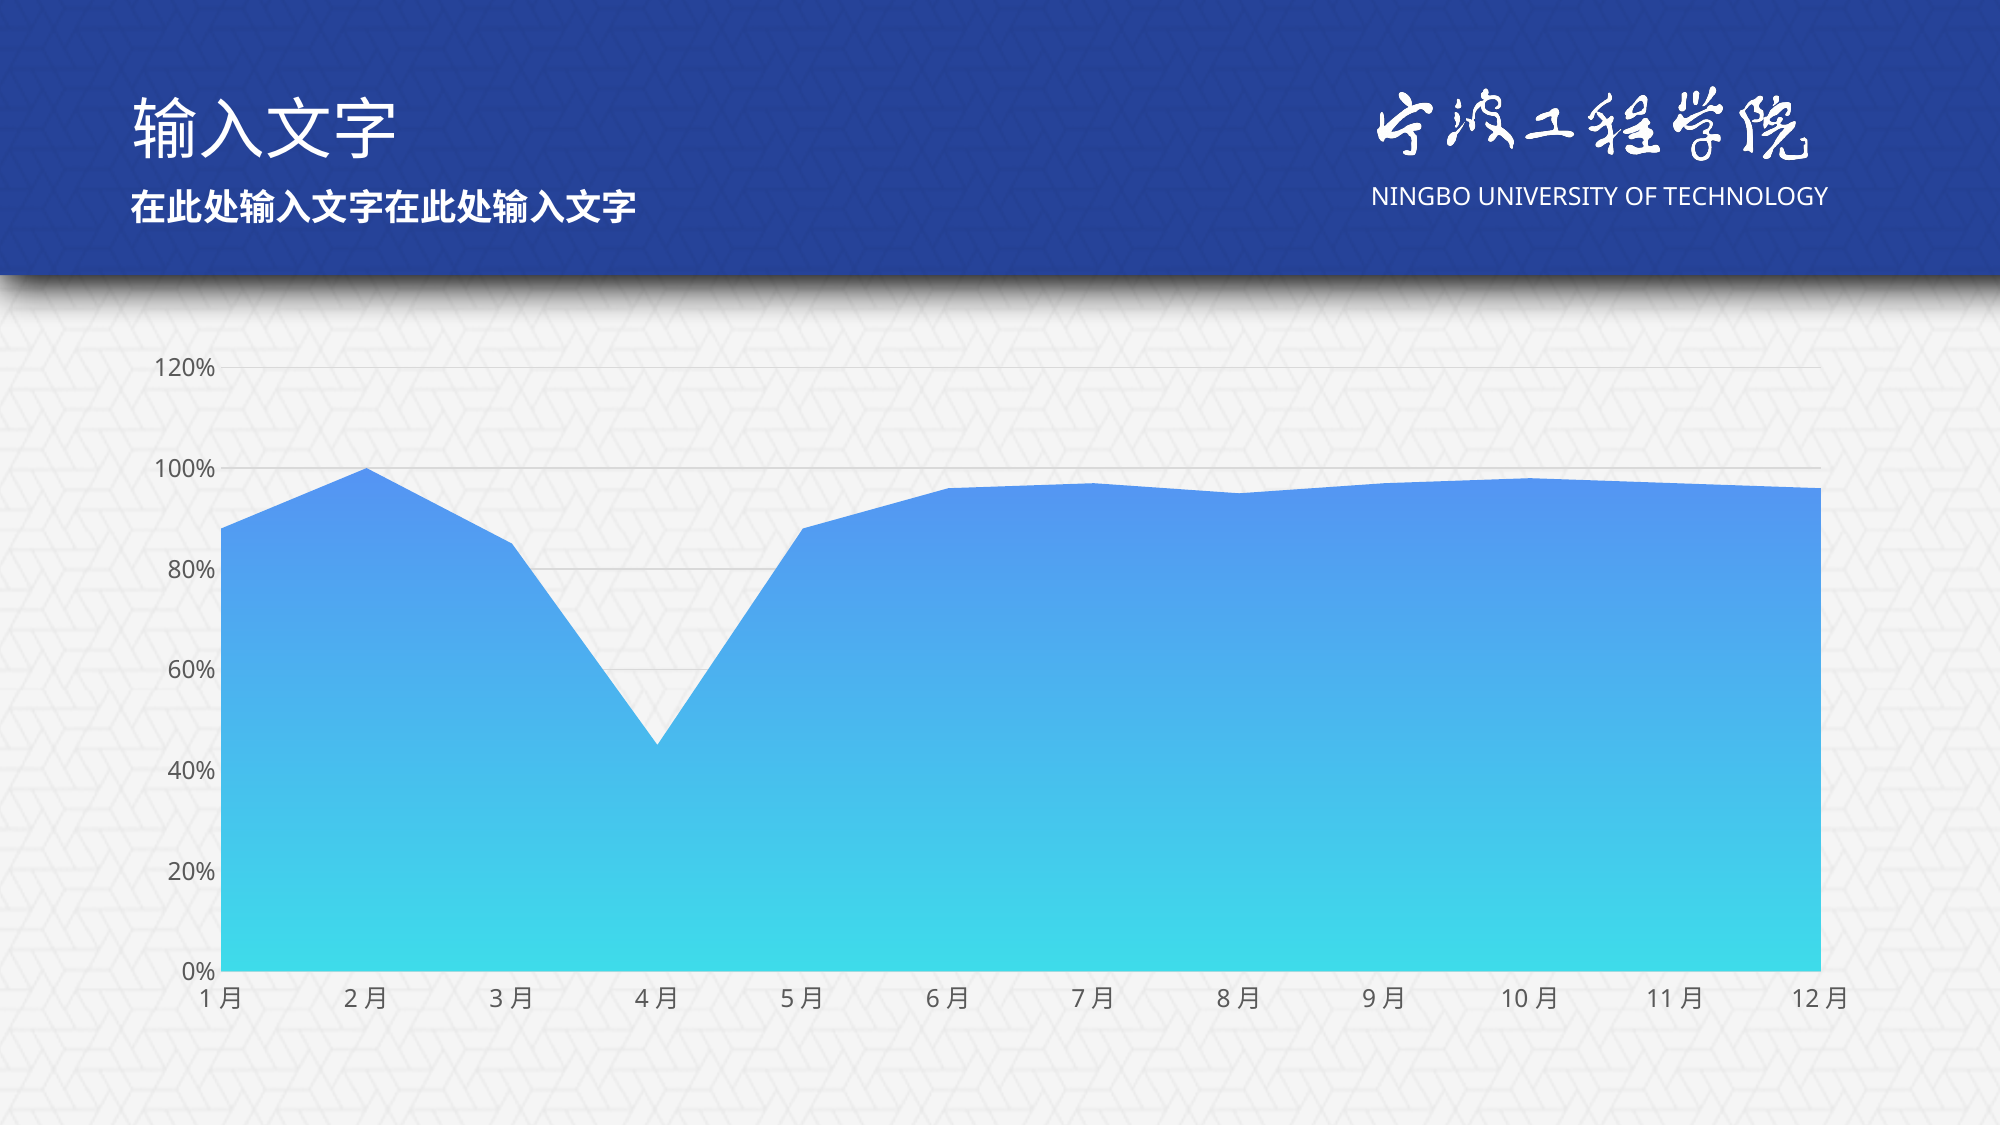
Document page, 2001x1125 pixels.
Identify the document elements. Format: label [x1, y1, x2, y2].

picture [0, 0, 2000, 1125]
chart [115, 231, 1851, 1021]
